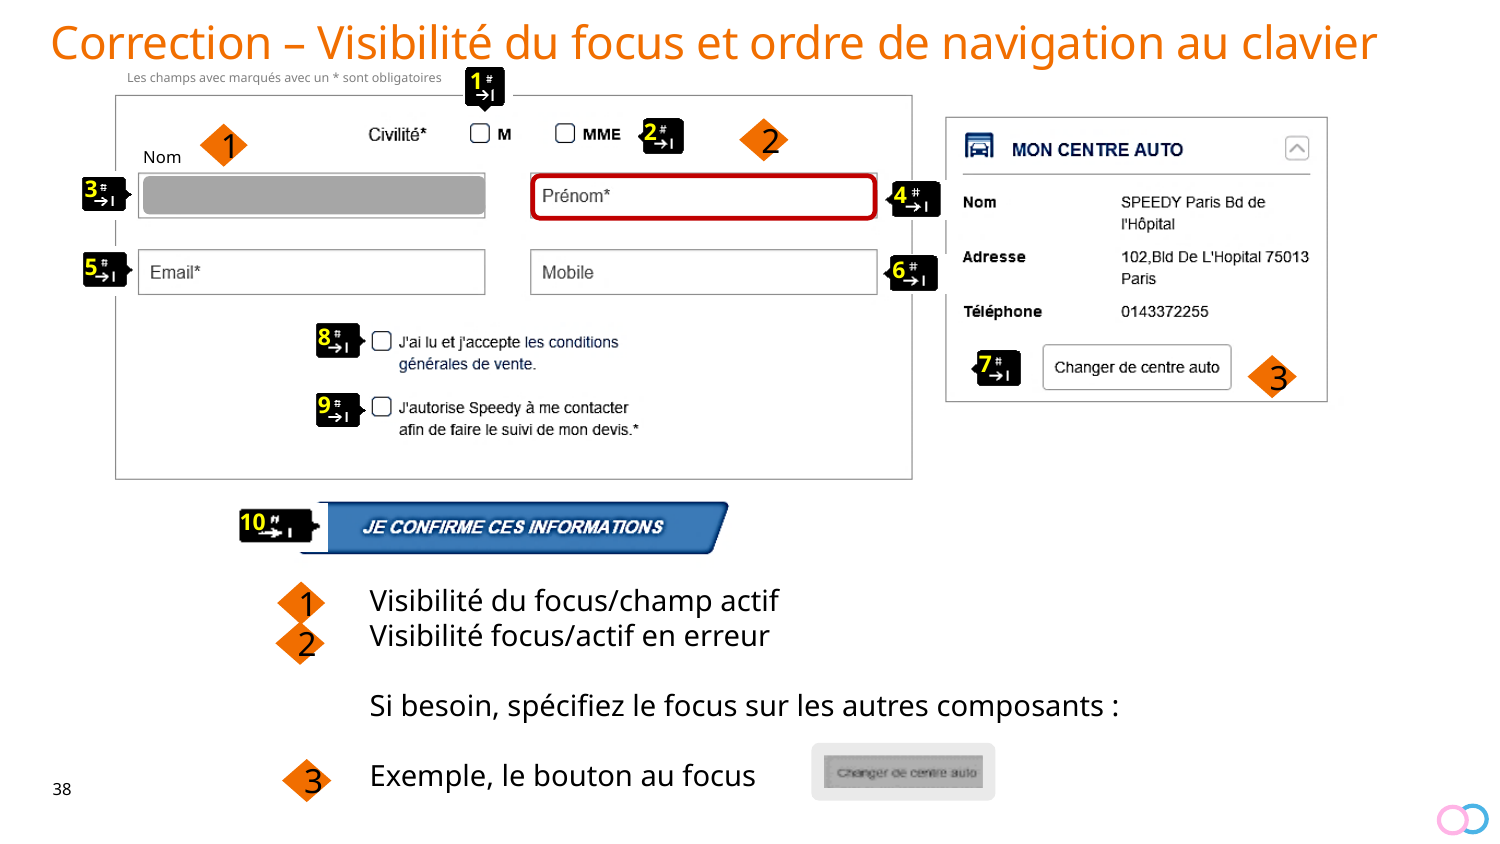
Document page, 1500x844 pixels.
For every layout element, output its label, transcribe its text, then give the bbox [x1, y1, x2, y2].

text_box [1462, 803, 1489, 835]
title Correction – Visibilité du focus et ordre de navigation au clavier [50, 19, 1448, 90]
picture [817, 748, 990, 795]
text_box 3 [280, 757, 334, 804]
text_box [1436, 804, 1469, 836]
text_box 1 [275, 582, 328, 624]
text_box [67, 61, 1389, 575]
text_box Visibilité du focus/champ actif Visibilité focus/actif en erreur Si besoin, spécifiez le focus sur les autres composants : Exemple, le bouton au focus [354, 574, 1474, 800]
text_box 2 [273, 620, 327, 667]
